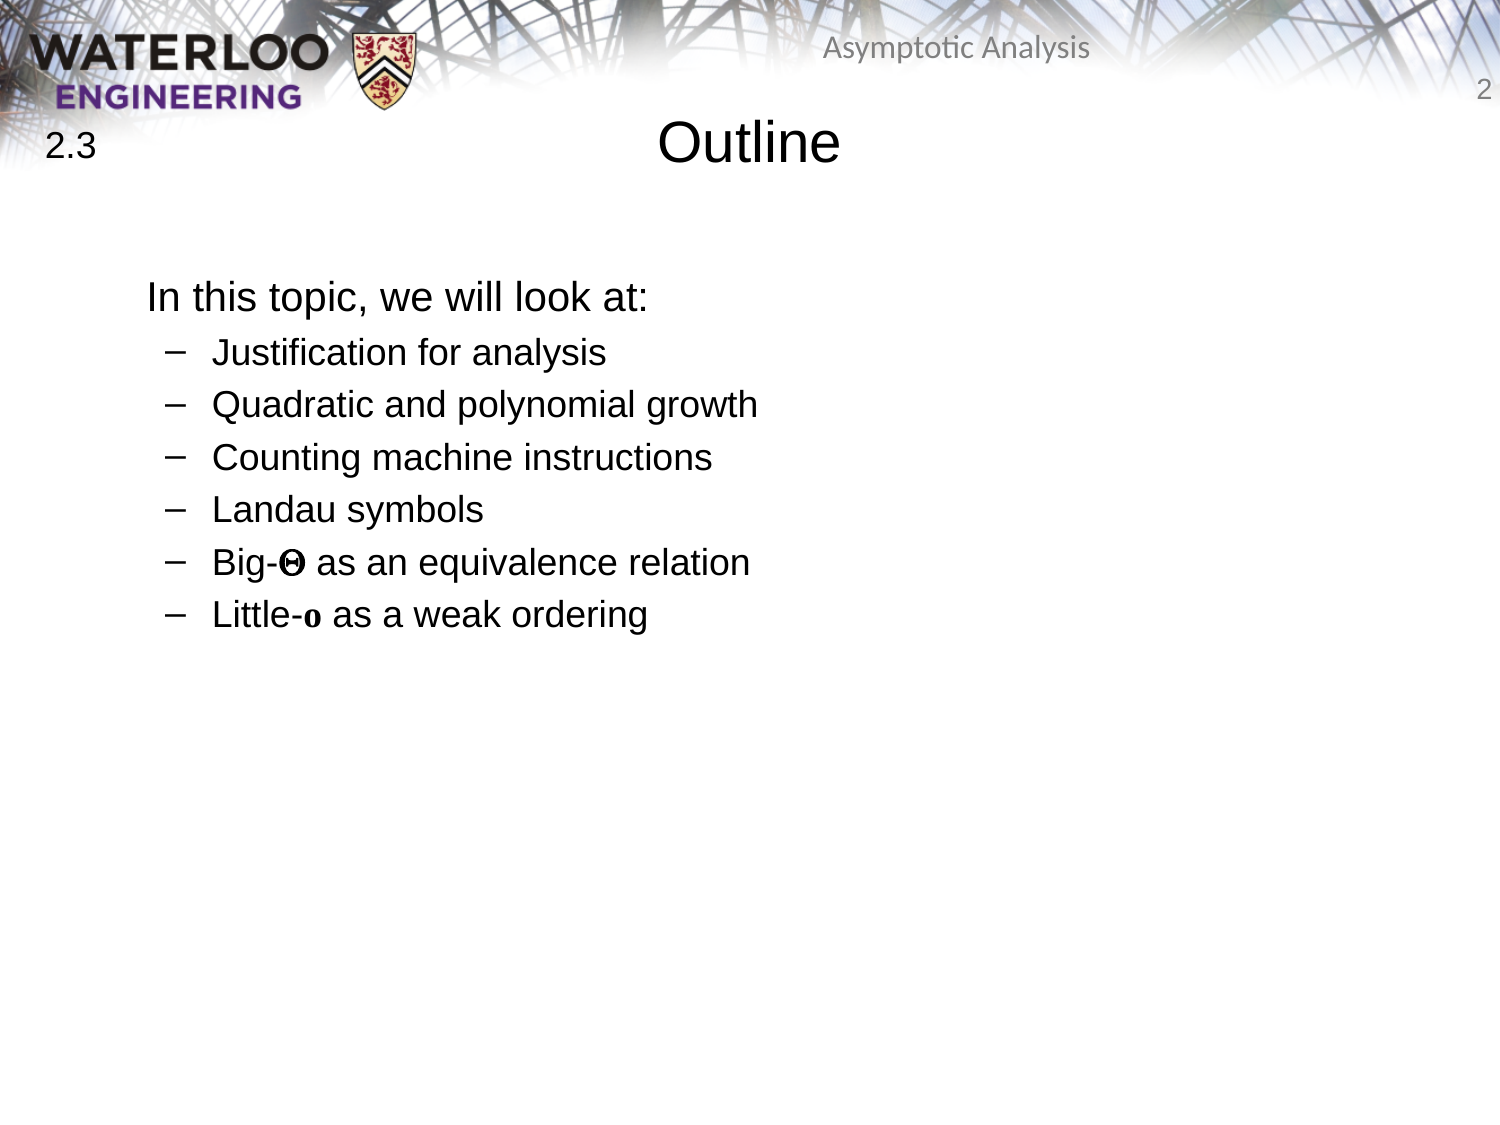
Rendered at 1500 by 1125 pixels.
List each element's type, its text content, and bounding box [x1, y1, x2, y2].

list In this topic, we will look at: Justification for analysis Quadratic and polynomial growth Counting machine instructions Landau symbols Big-Q as an equivalence relation Little-o as a weak ordering [74, 262, 1426, 1006]
picture [0, 0, 1500, 1125]
text_box 2.3 [29, 113, 112, 174]
title Outline [74, 44, 1426, 233]
